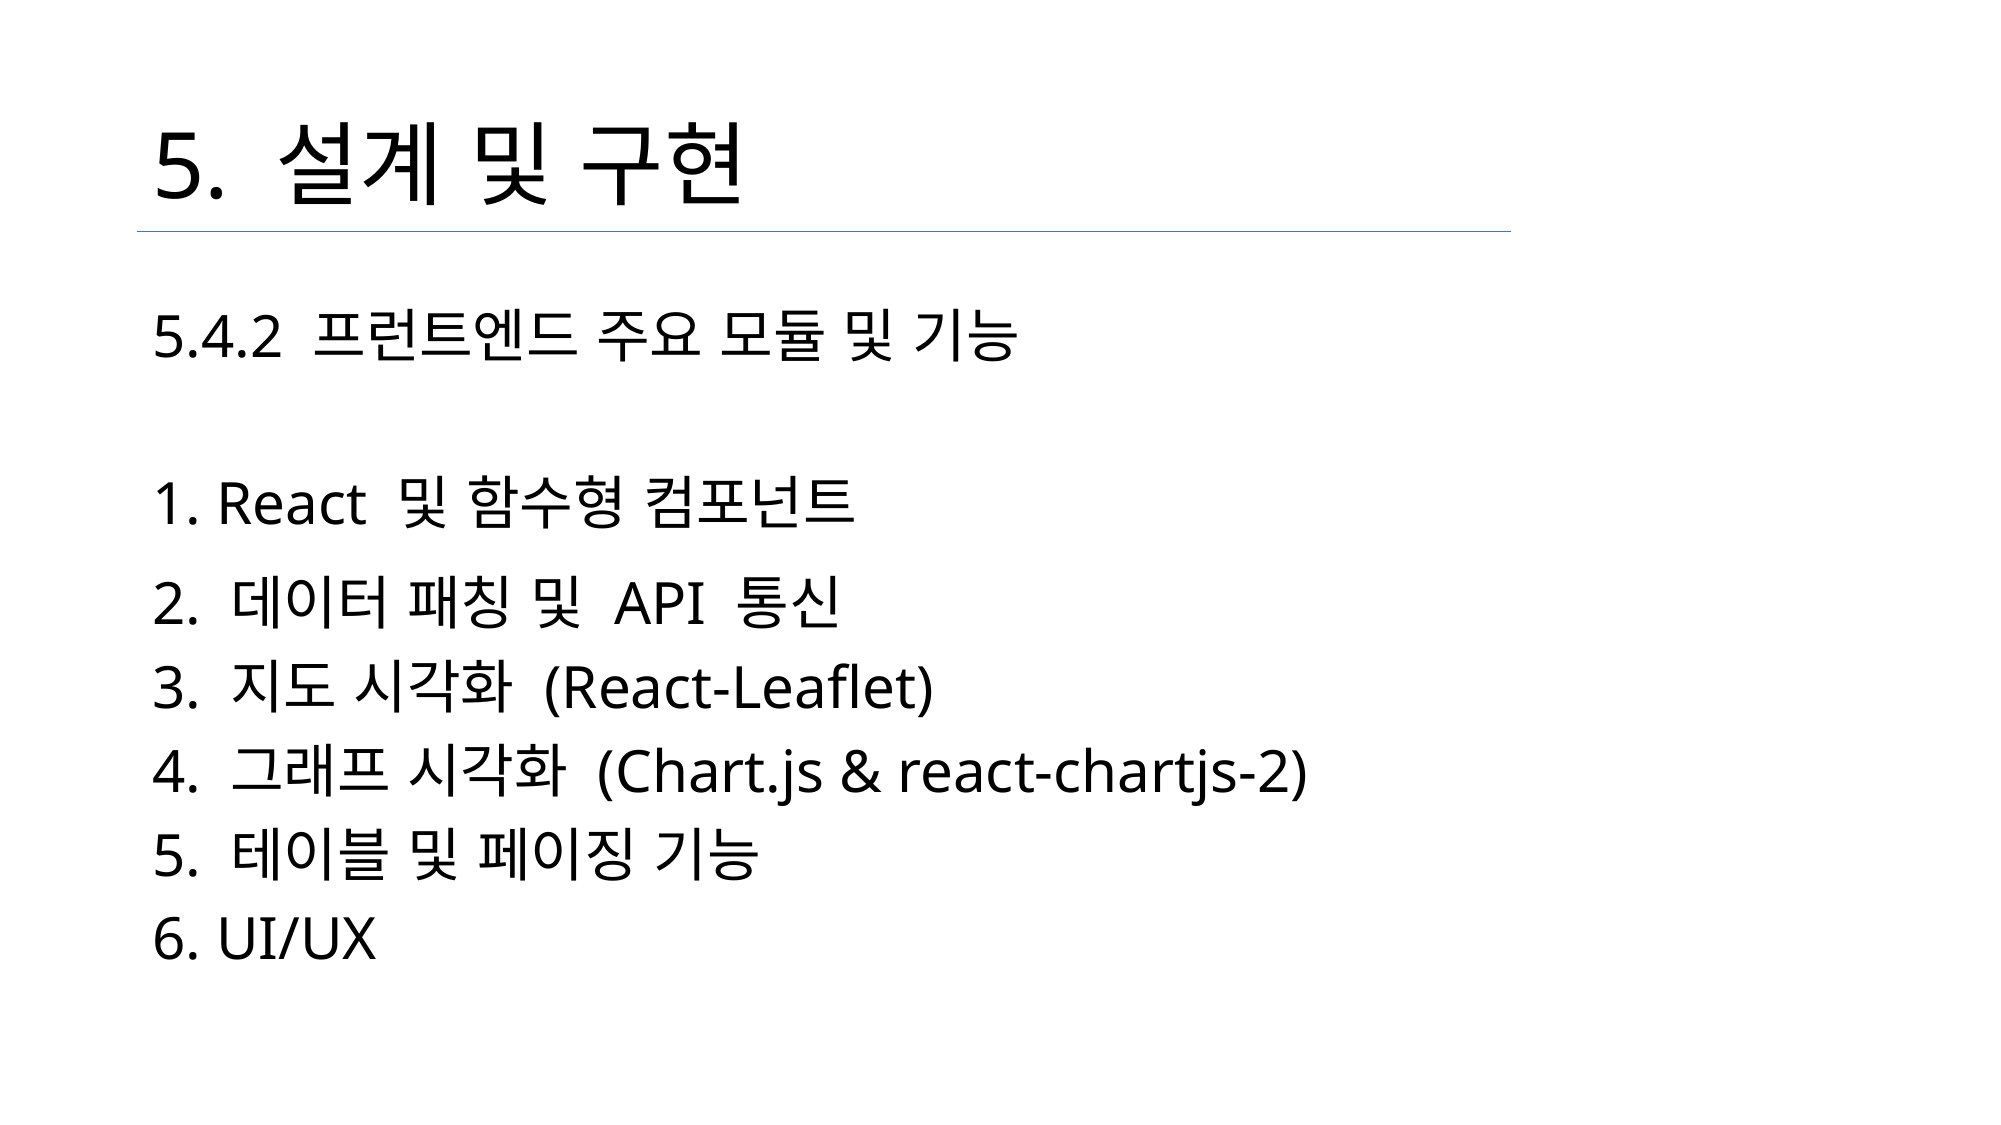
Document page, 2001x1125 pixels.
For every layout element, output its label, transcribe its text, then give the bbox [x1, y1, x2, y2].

title 5. 설계 및 구현 [137, 59, 1863, 278]
list 5.4.2 프런트엔드 주요 모듈 및 기능 1. React 및 함수형 컴포넌트 2. 데이터 패칭 및 API 통신 3. 지도 시각화 (React-Leaflet) 4. 그래프 시각화 (Chart.js & react-chartjs-2) 5. 테이블 및 페이징 기능 6. UI/UX [137, 299, 1863, 1014]
